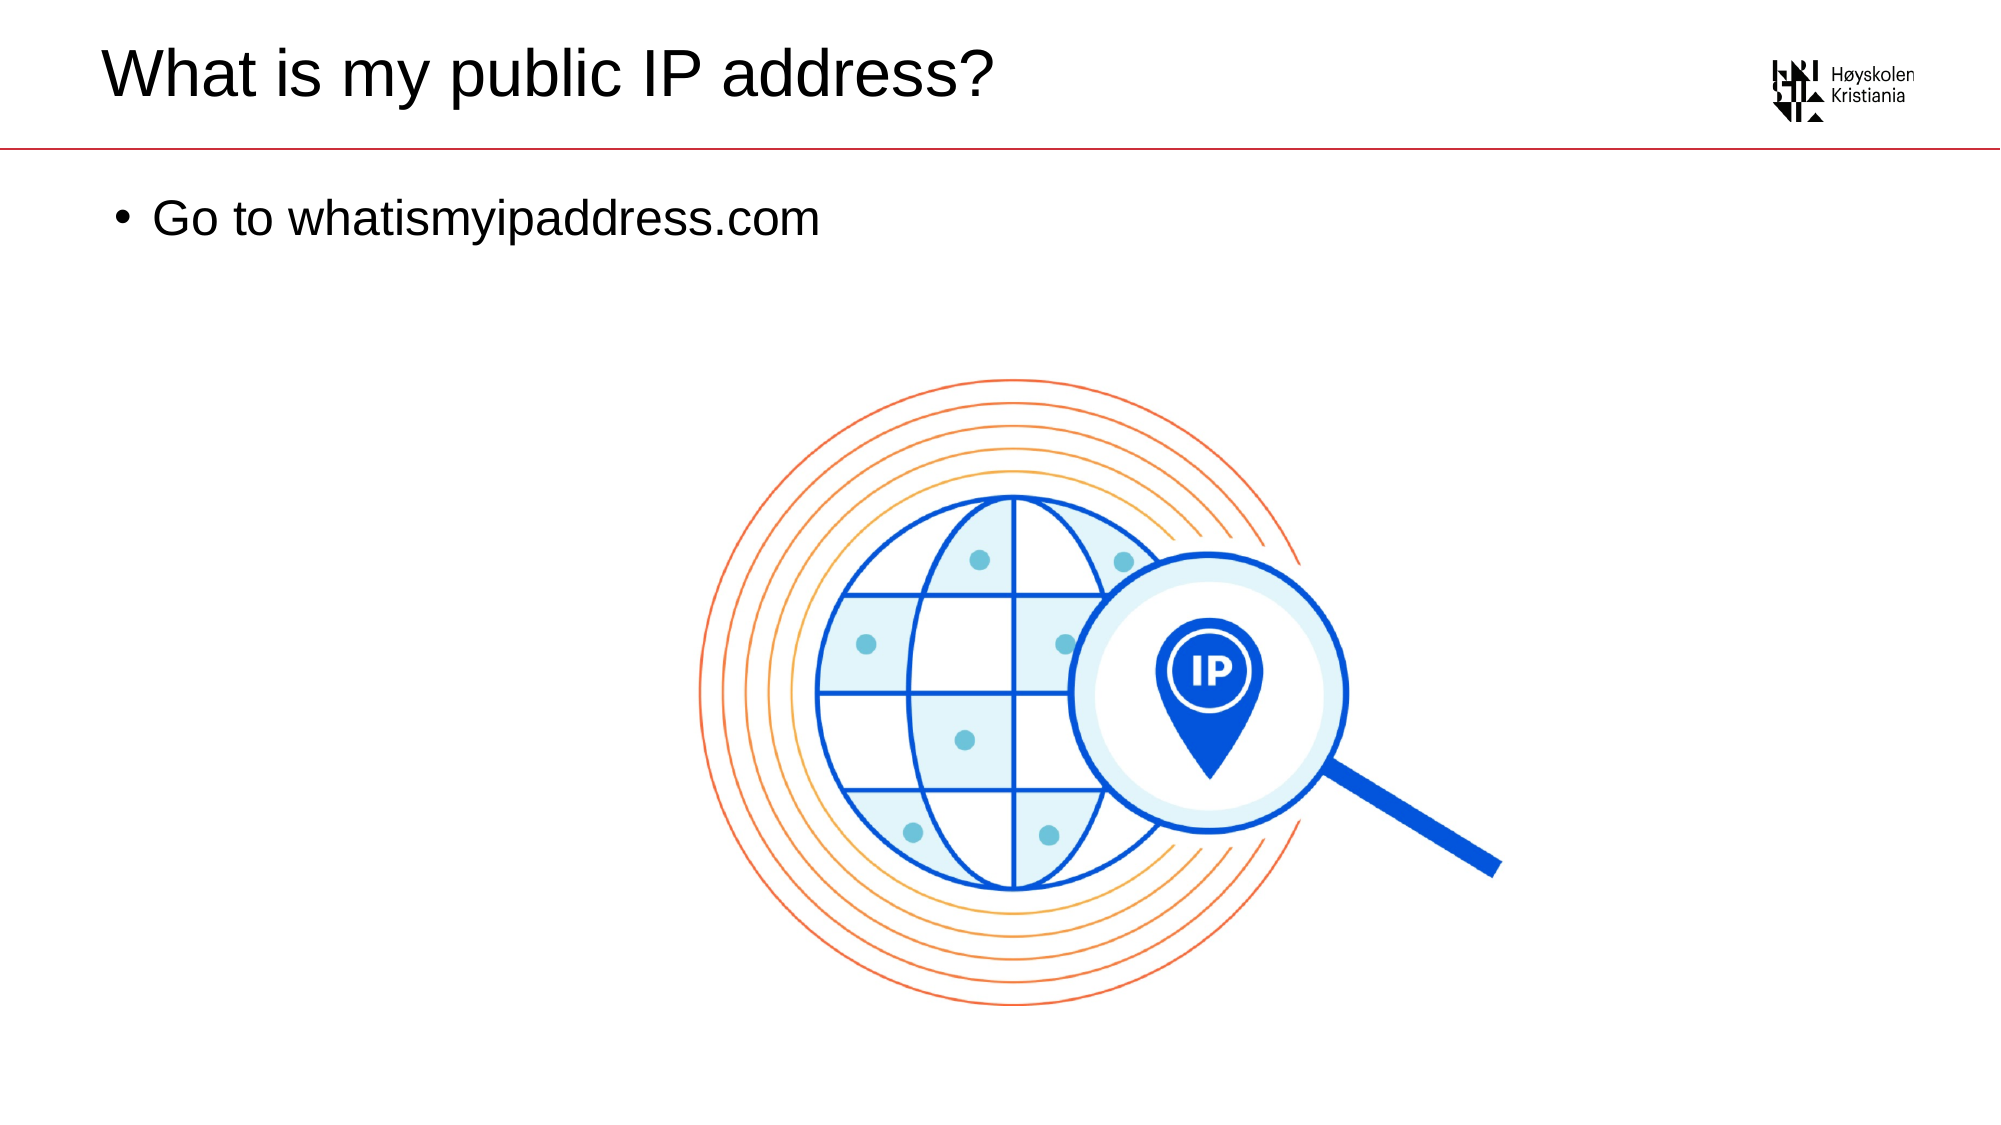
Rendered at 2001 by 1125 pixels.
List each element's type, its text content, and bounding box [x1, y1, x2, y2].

title What is my public IP address? [86, 30, 1887, 135]
picture [393, 304, 1650, 1047]
list Go to whatismyipaddress.com [99, 184, 1900, 1047]
